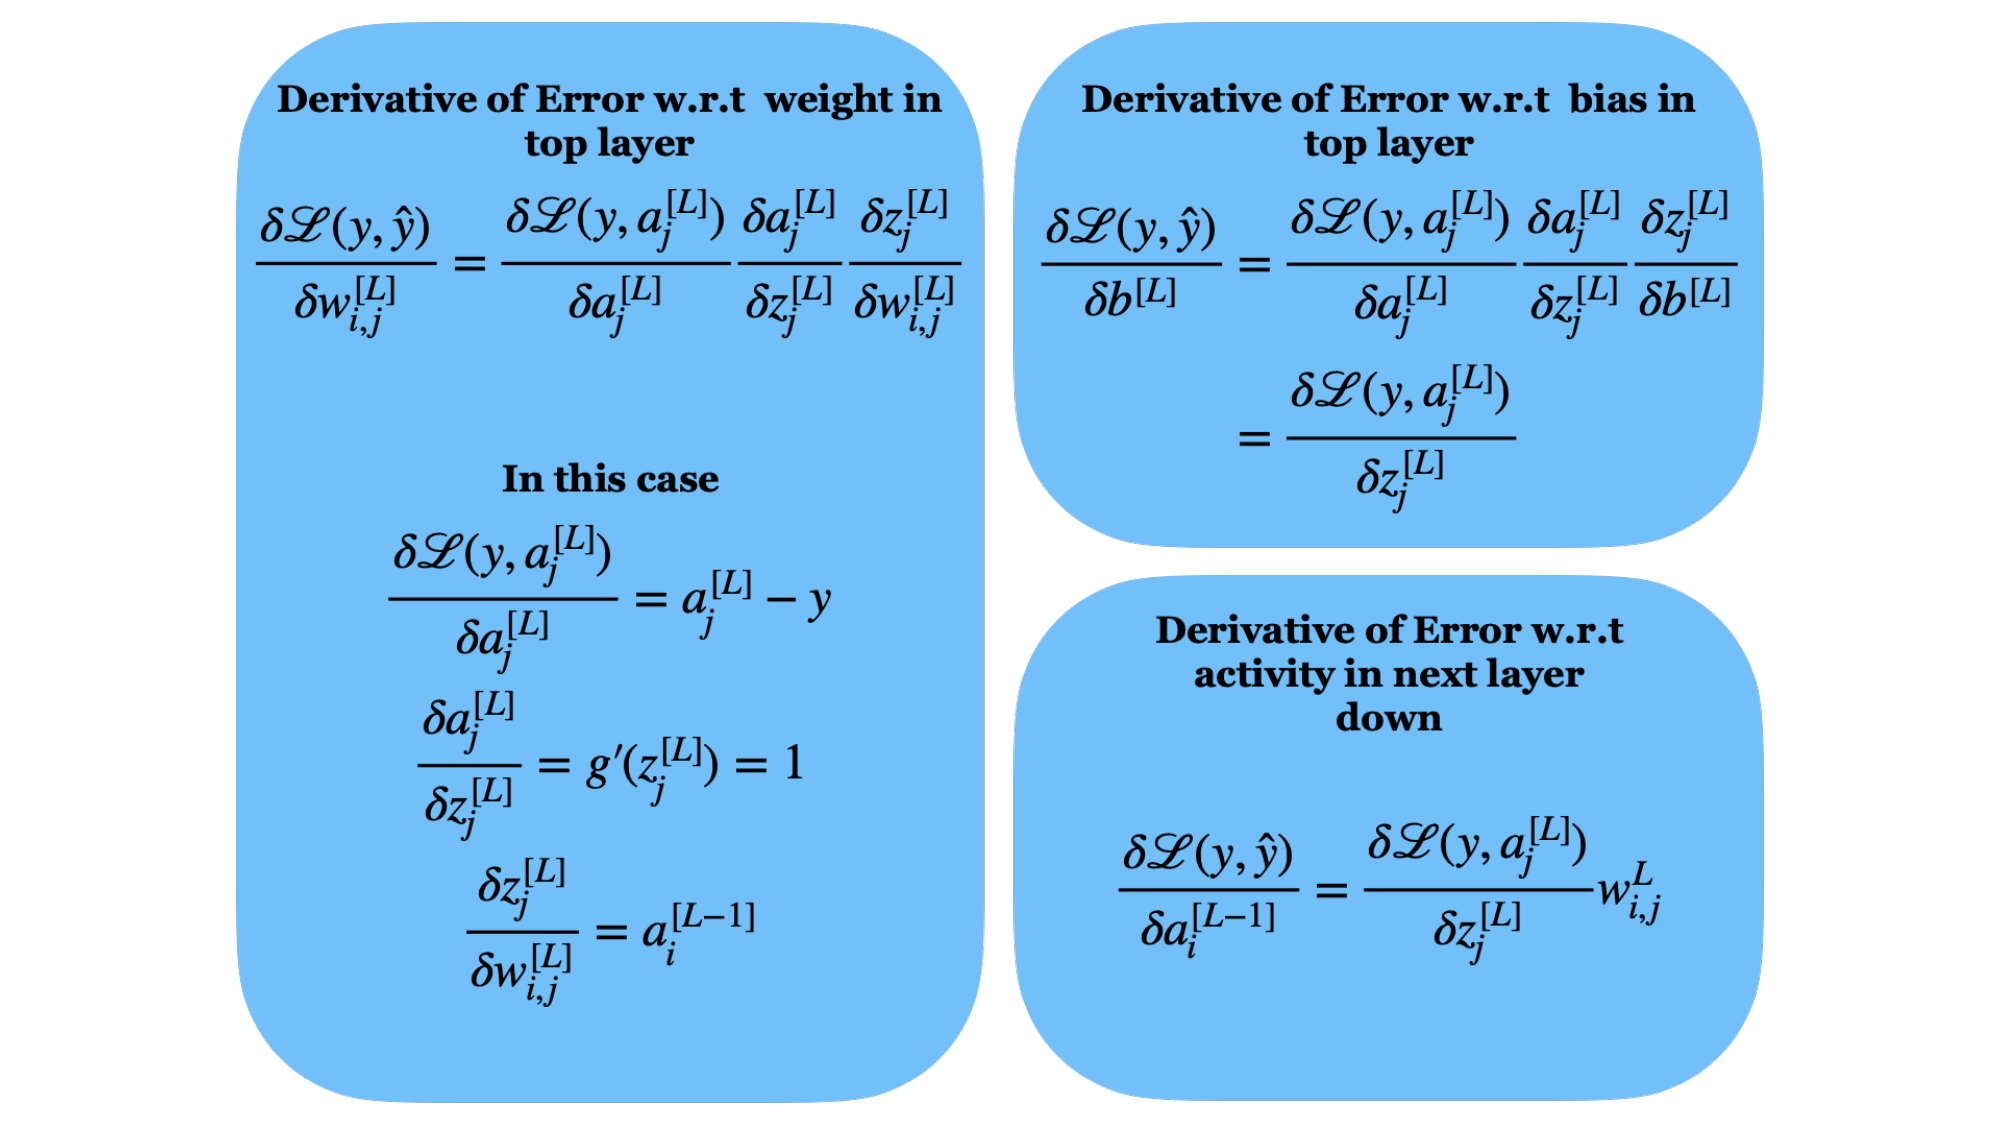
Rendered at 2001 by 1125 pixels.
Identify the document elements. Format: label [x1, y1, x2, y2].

picture [234, 20, 1766, 1105]
